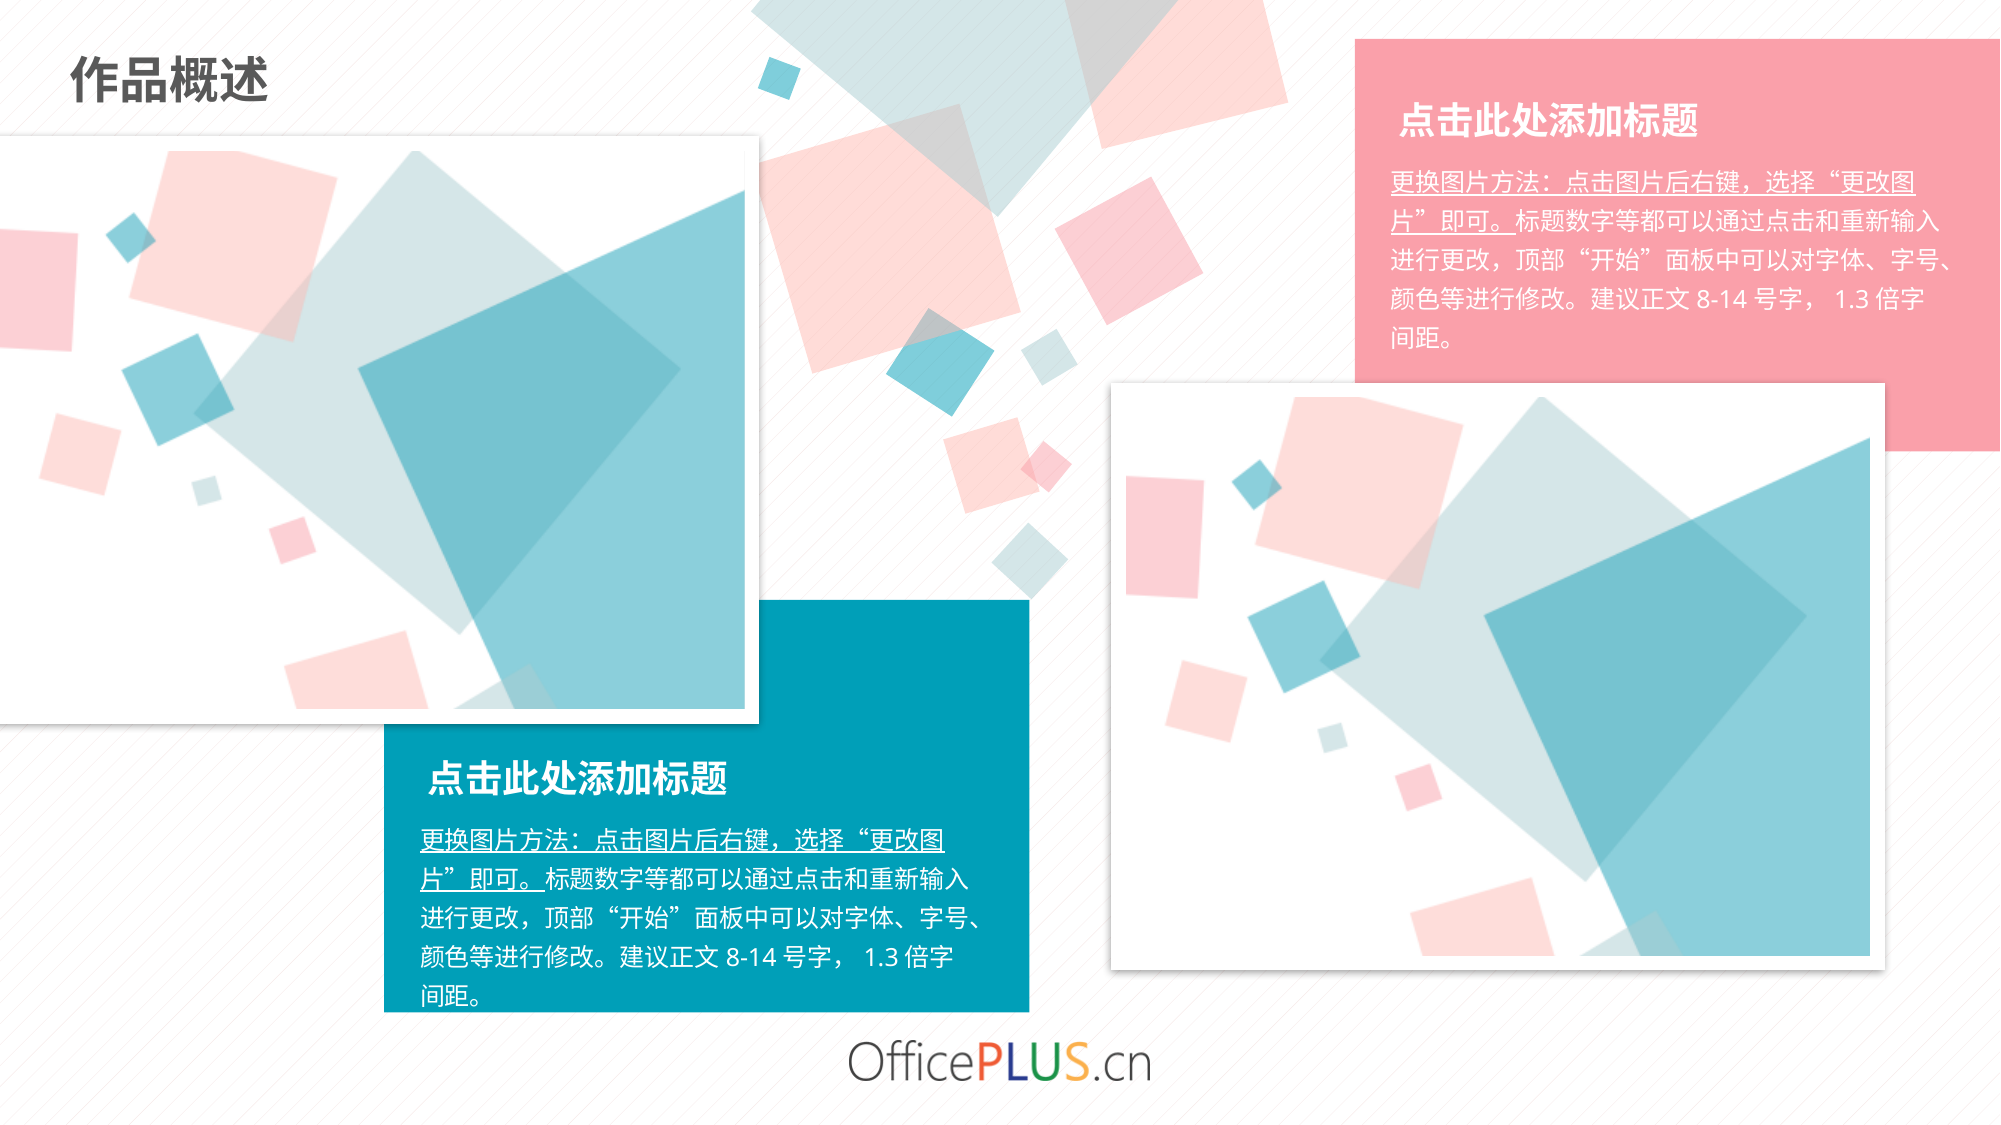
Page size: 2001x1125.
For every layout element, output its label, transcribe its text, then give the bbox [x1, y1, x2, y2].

picture [849, 1040, 1150, 1081]
text_box 点击此处添加标题 [1383, 76, 1714, 150]
text_box 更换图片方法：点击图片后右键，选择“更改图片”即可。标题数字等都可以通过点击和重新输入进行更改，顶部“开始”面板中可以对字体、字号、颜色等进行修改。建议正文8-14号字，1.3倍字间距。 [1375, 150, 1961, 360]
text_box [383, 599, 1030, 1013]
list 作品概述 [54, 38, 975, 127]
picture [1125, 397, 1871, 956]
text_box 点击此处添加标题 [413, 733, 743, 807]
picture [0, 150, 745, 710]
text_box [1354, 38, 2000, 452]
text_box 更换图片方法：点击图片后右键，选择“更改图片”即可。标题数字等都可以通过点击和重新输入进行更改，顶部“开始”面板中可以对字体、字号、颜色等进行修改。建议正文8-14号字，1.3倍字间距。 [405, 808, 991, 1018]
